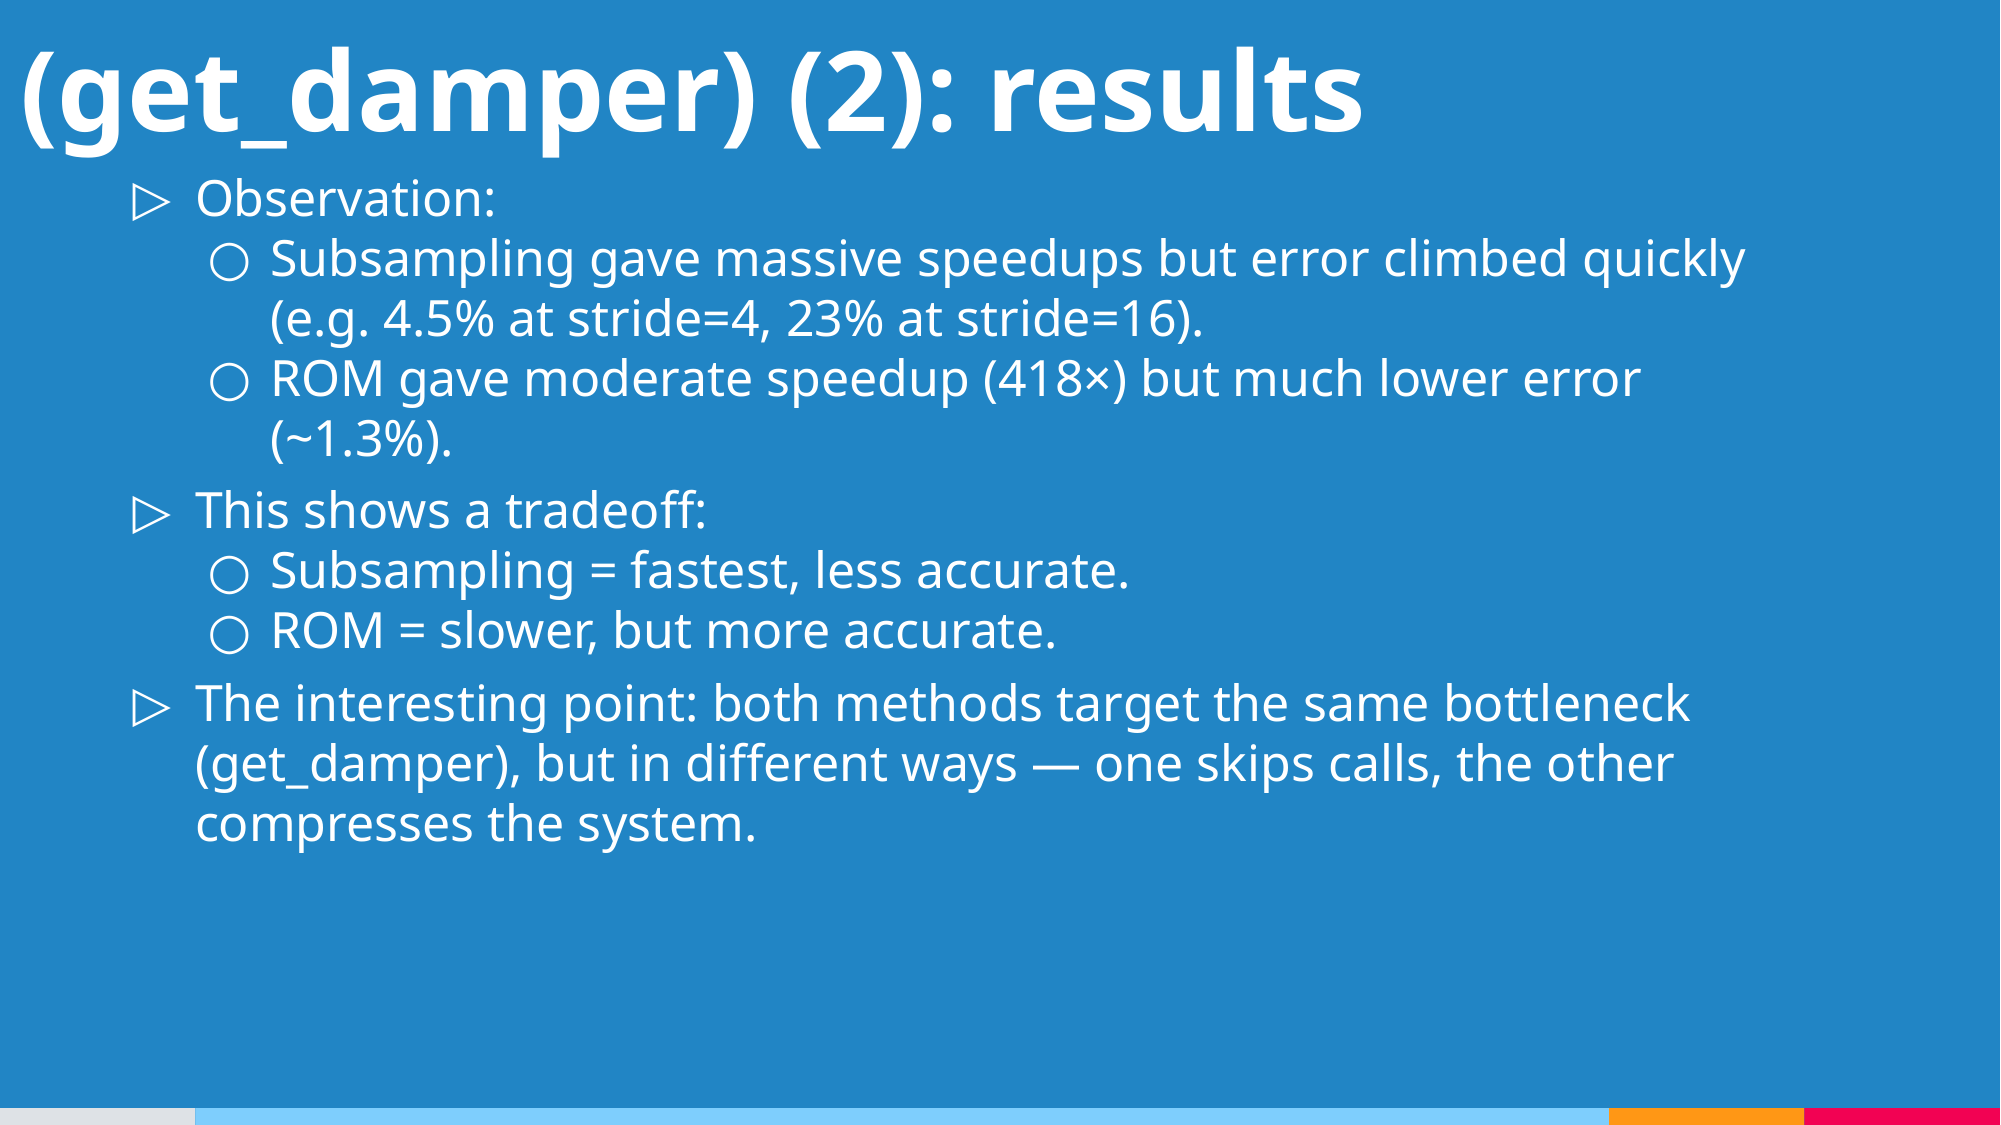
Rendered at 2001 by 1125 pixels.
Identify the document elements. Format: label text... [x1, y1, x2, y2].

list Observation: Subsampling gave massive speedups but error climbed quickly (e.g. 4.5% at stride=4, 23% at stride=16). ROM gave moderate speedup (418×) but much lower error (~1.3%). This shows a tradeoff: Subsampling = fastest, less accurate. ROM = slower, but more accurate. The interesting point: both methods target the same bottleneck (get_damper), but in different ways — one skips calls, the other compresses the system. [99, 146, 1828, 1047]
subtitle (get_damper) (2): results [0, 0, 2000, 173]
